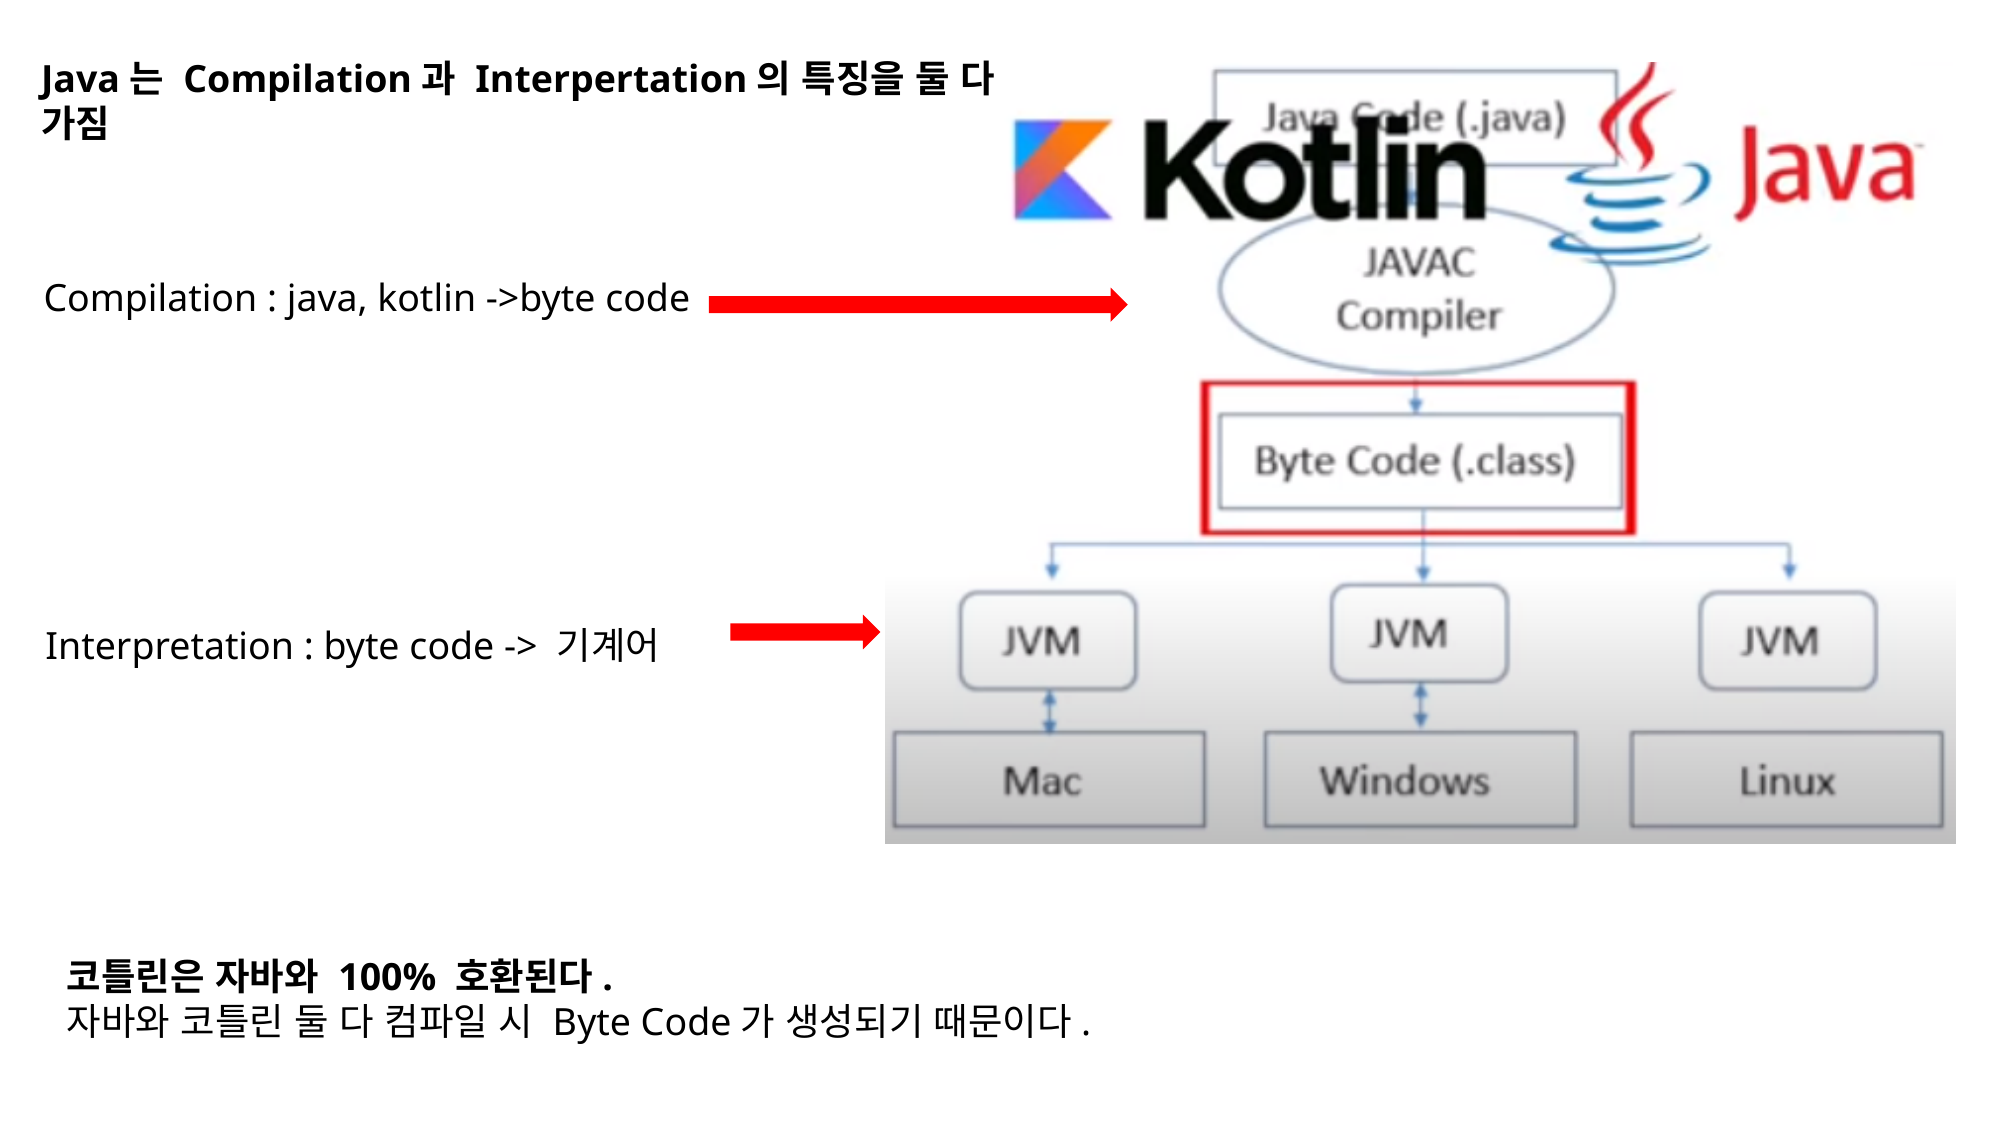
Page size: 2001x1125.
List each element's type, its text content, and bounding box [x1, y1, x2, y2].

text_box [729, 612, 882, 652]
text_box Interpretation : byte code -> 기계어 [30, 614, 676, 675]
text_box [707, 295, 885, 315]
text_box Compilation : java, kotlin ->byte code [28, 266, 707, 326]
text_box Java는 Compilation과 Interpertation의 특징을 둘 다 가짐 [26, 47, 1068, 153]
picture [885, 62, 1956, 844]
text_box 코틀린은 자바와 100% 호환된다. 자바와 코틀린 둘 다 컴파일 시 Byte Code가 생성되기 때문이다. [52, 945, 1230, 1051]
